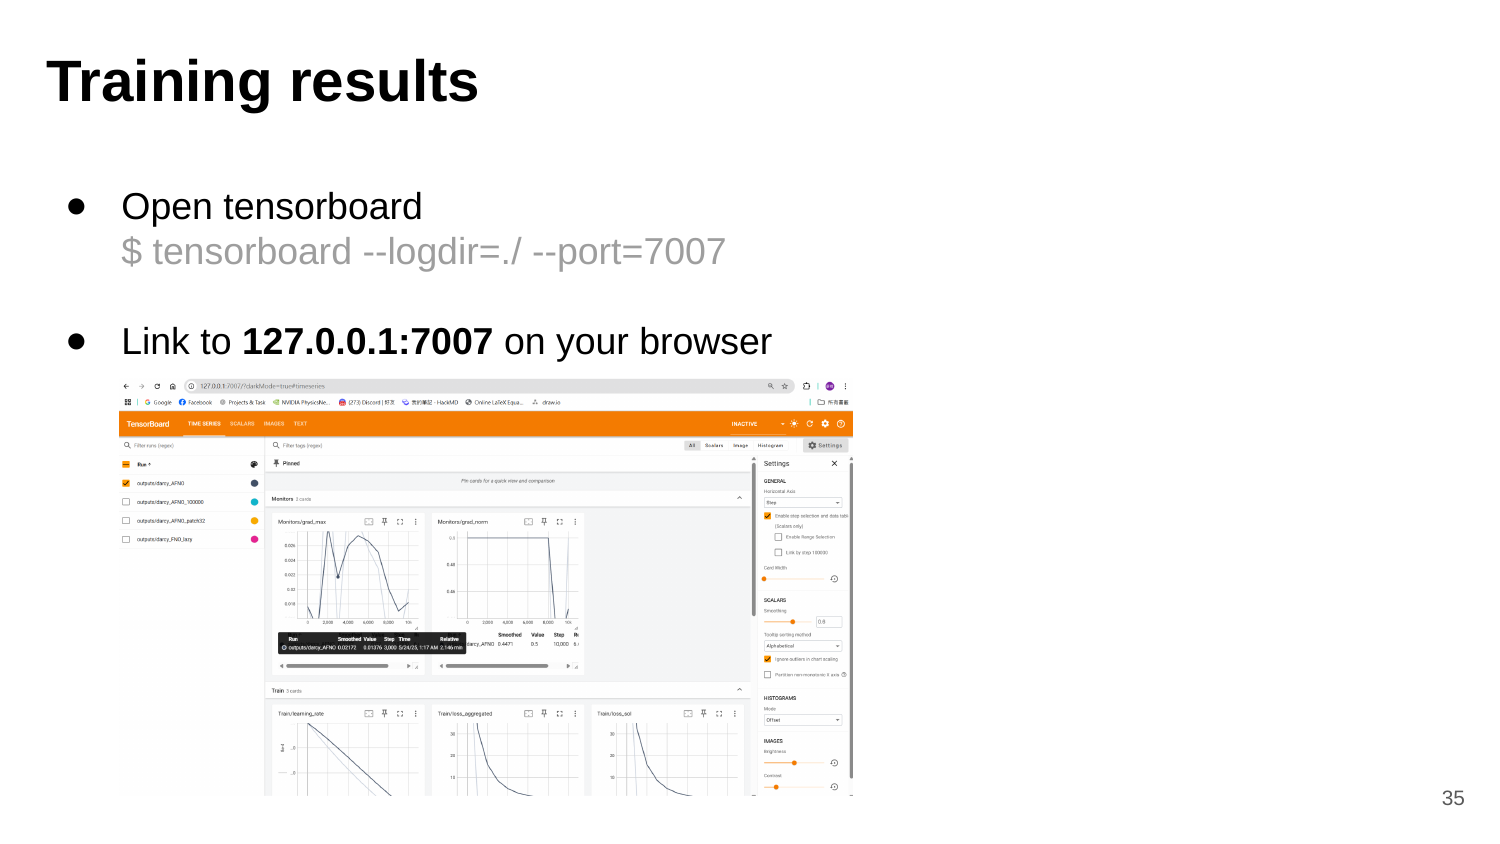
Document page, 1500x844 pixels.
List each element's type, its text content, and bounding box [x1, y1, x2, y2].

title Training results [31, 44, 1129, 129]
picture [119, 377, 853, 796]
subtitle Open tensorboard $ tensorboard --logdir=./ --port=7007 Link to 127.0.0.1:7007 on your browser [31, 166, 1430, 823]
slide_number ‹#› [1389, 764, 1480, 830]
